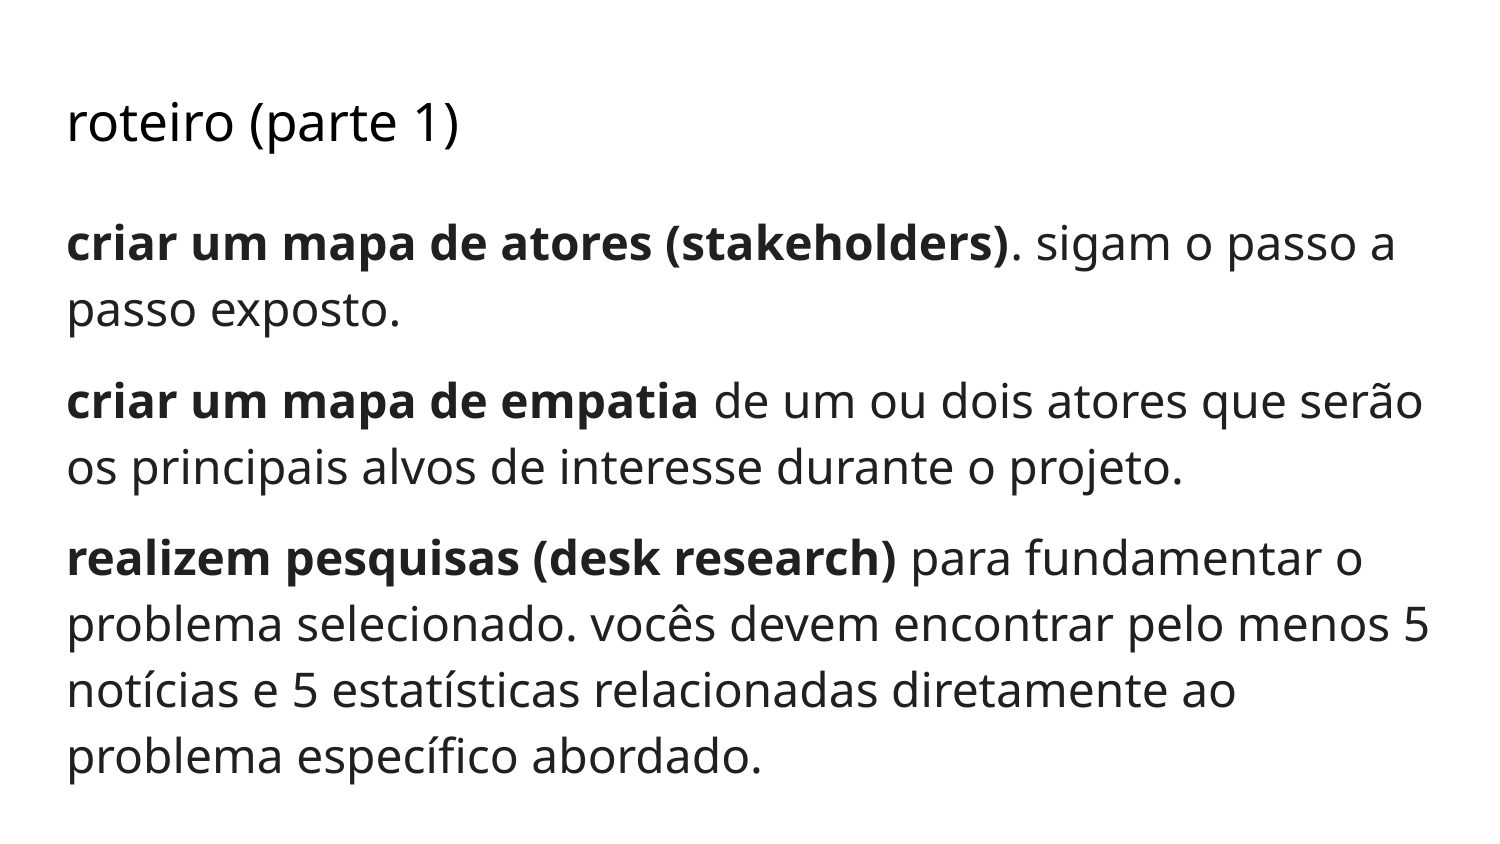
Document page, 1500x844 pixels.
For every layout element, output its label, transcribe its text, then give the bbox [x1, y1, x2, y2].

title roteiro (parte 1) [51, 72, 1449, 167]
list criar um mapa de atores (stakeholders). sigam o passo a passo exposto. criar um mapa de empatia de um ou dois atores que serão os principais alvos de interesse durante o projeto. realizem pesquisas (desk research) para fundamentar o problema selecionado. vocês devem encontrar pelo menos 5 notícias e 5 estatísticas relacionadas diretamente ao problema específico abordado. [51, 189, 1449, 817]
